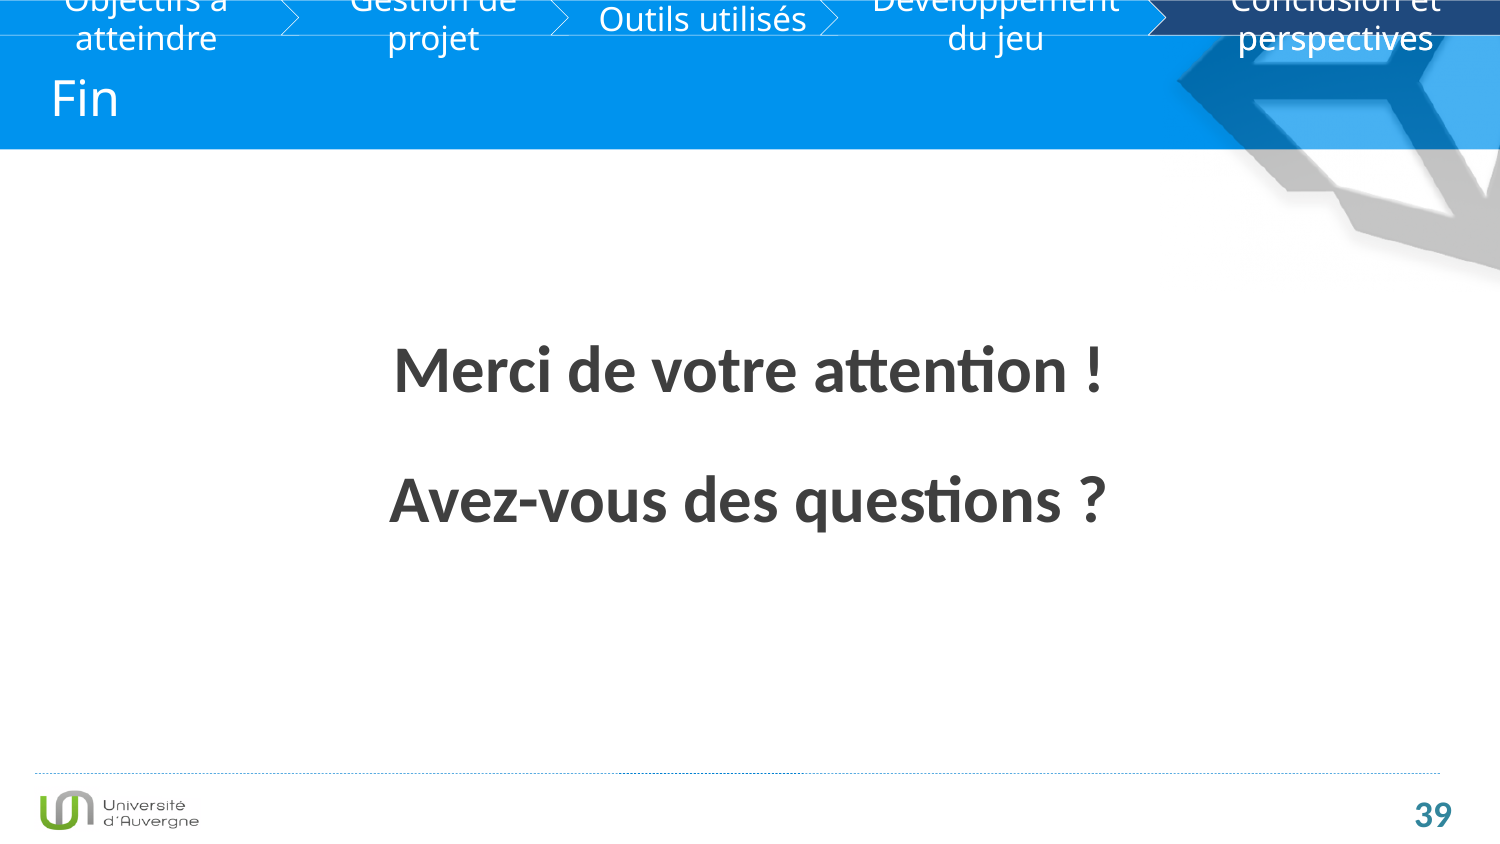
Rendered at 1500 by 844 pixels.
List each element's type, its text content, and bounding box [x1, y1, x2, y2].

picture [1160, 38, 1500, 150]
picture [1312, 38, 1322, 48]
picture [1387, 38, 1393, 47]
list Fin [35, 61, 1465, 132]
table_cell 4 [1160, 150, 1500, 293]
picture [34, 785, 201, 832]
text_box Merci de votre attention ! Avez-vous des questions ? [162, 318, 1336, 543]
text_box Conclusion et perspectives [1146, 0, 1500, 38]
picture [1243, 38, 1253, 48]
